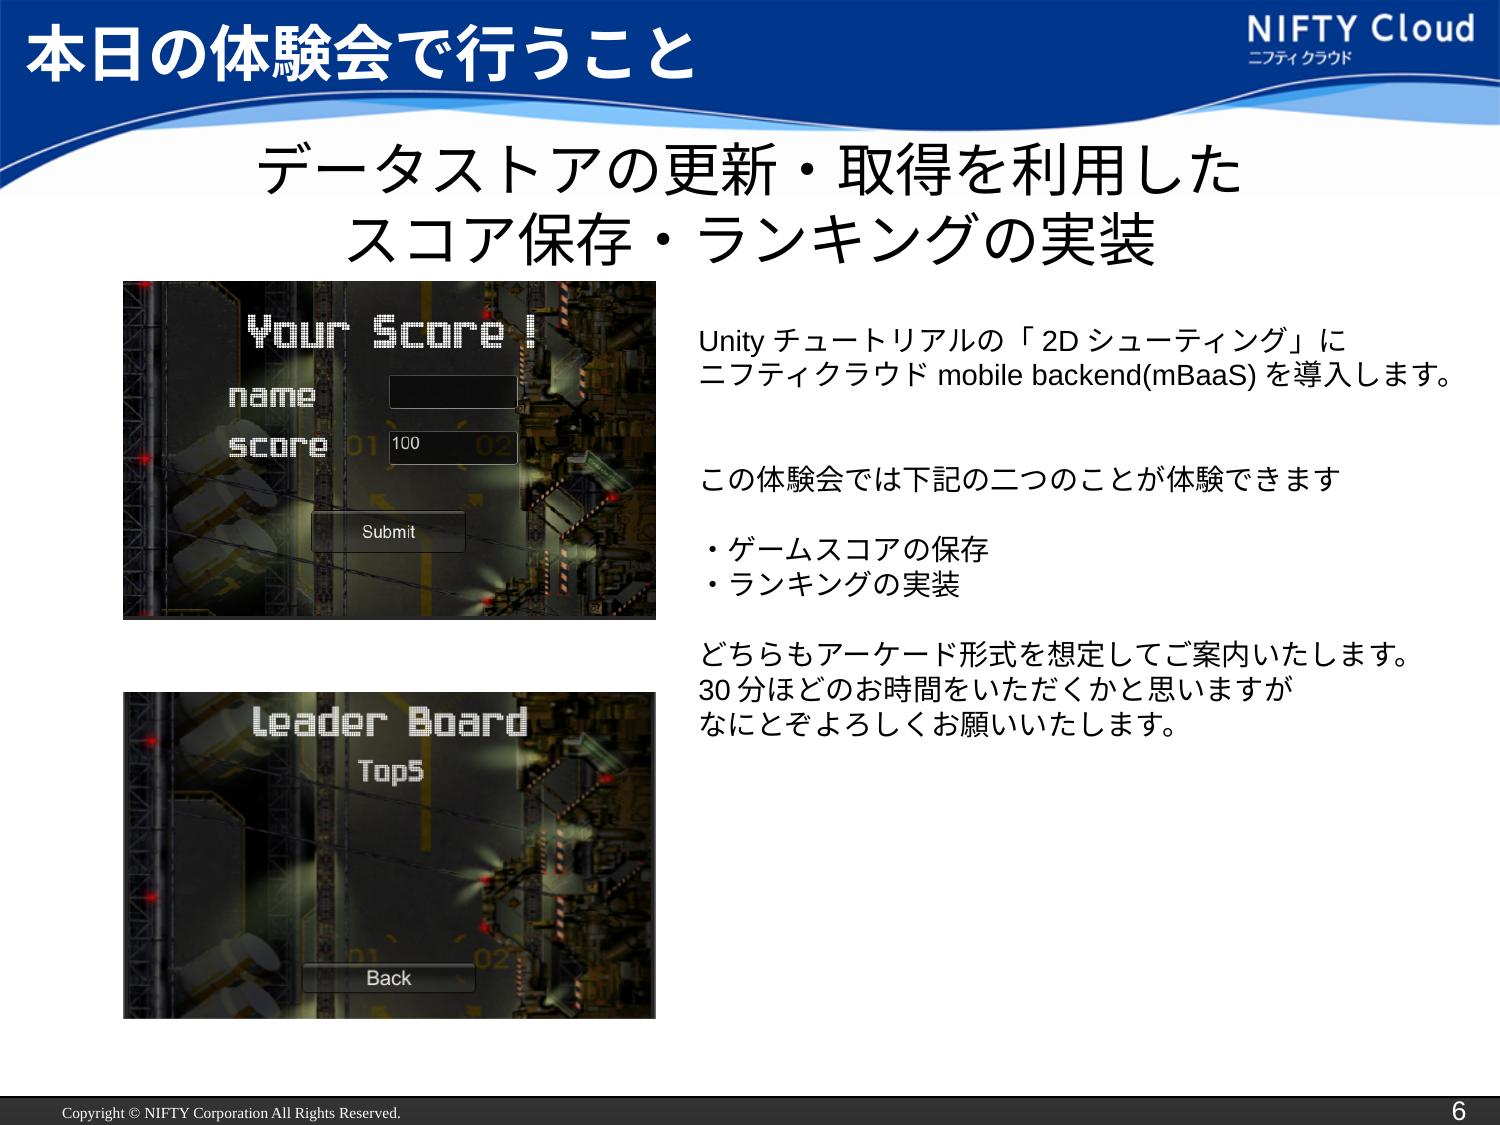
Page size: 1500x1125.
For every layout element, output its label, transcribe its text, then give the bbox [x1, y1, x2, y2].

picture [123, 281, 656, 620]
text_box データストアの更新・取得を利用した スコア保存・ランキングの実装 [239, 125, 1260, 281]
picture [0, 0, 1500, 195]
picture [123, 692, 656, 1019]
title 本日の体験会で行うこと [10, 7, 1361, 112]
text_box Unityチュートリアルの「2Dシューティング」に ニフティクラウドmobile backend(mBaaS)を導入します。 この体験会では下記の二つのことが体験できます ・ゲームスコアの保存 ・ランキングの実装 どちらもアーケード形式を想定してご案内いたします。 30分ほどのお時間をいただくかと思いますが なにとぞよろしくお願いいたします。 [683, 314, 1482, 749]
